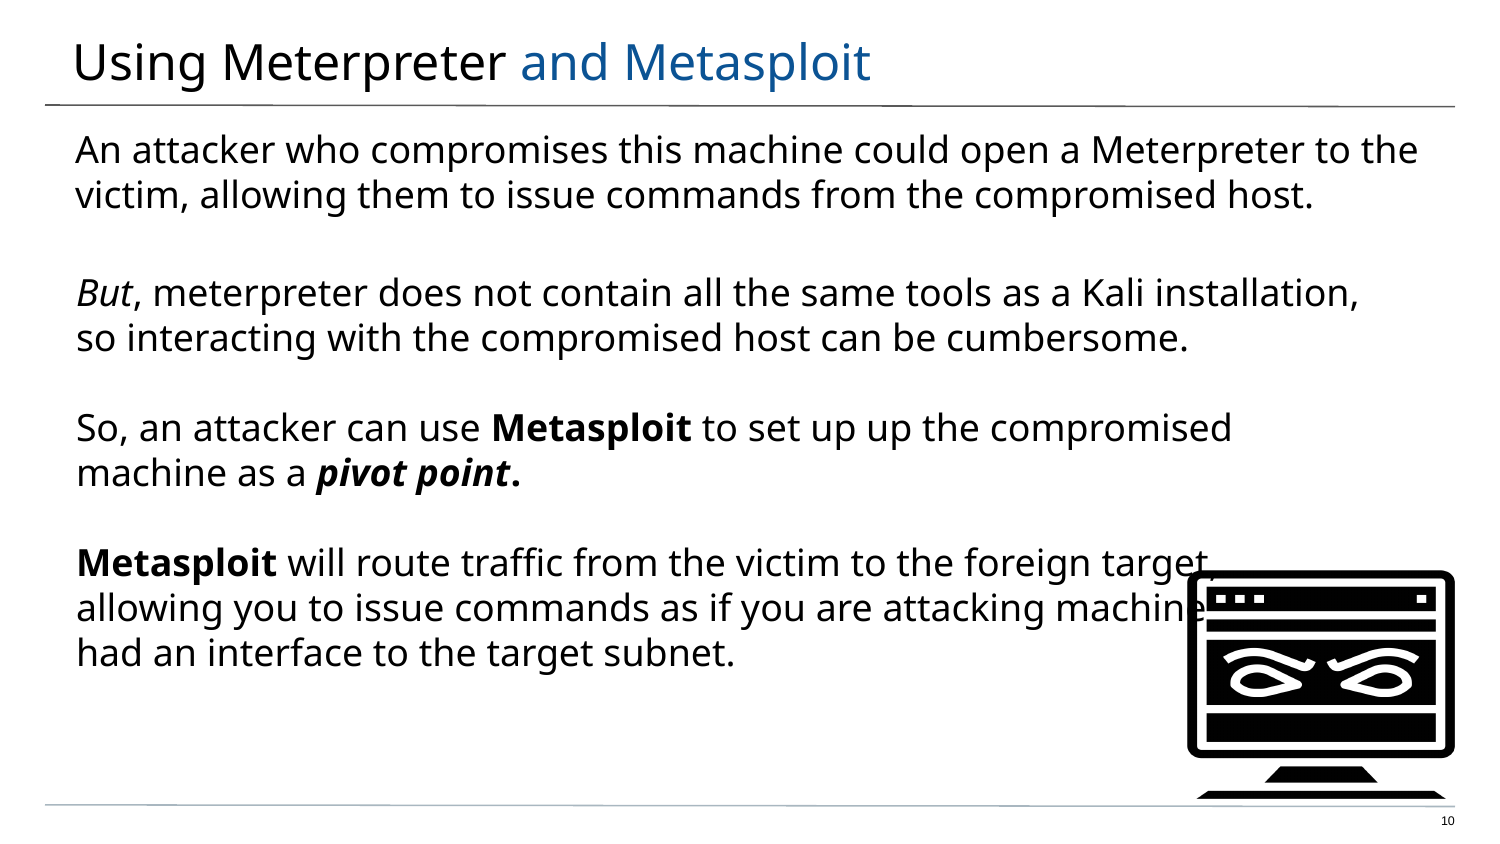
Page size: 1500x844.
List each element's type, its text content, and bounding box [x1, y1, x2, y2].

subtitle An attacker who compromises this machine could open a Meterpreter to the victim, allowing them to issue commands from the compromised host. [0, 110, 1500, 171]
slide_number ‹#› [1412, 813, 1455, 831]
title Using Meterpreter and Metasploit [0, 0, 1500, 88]
text_box But, meterpreter does not contain all the same tools as a Kali installation, so interacting with the compromised host can be cumbersome. So, an attacker can use Metasploit to set up up the compromised machine as a pivot point. Metasploit will route traffic from the victim to the foreign target, allowing you to issue commands as if you are attacking machine had an interface to the target subnet. [61, 254, 1394, 785]
picture [1186, 570, 1456, 799]
